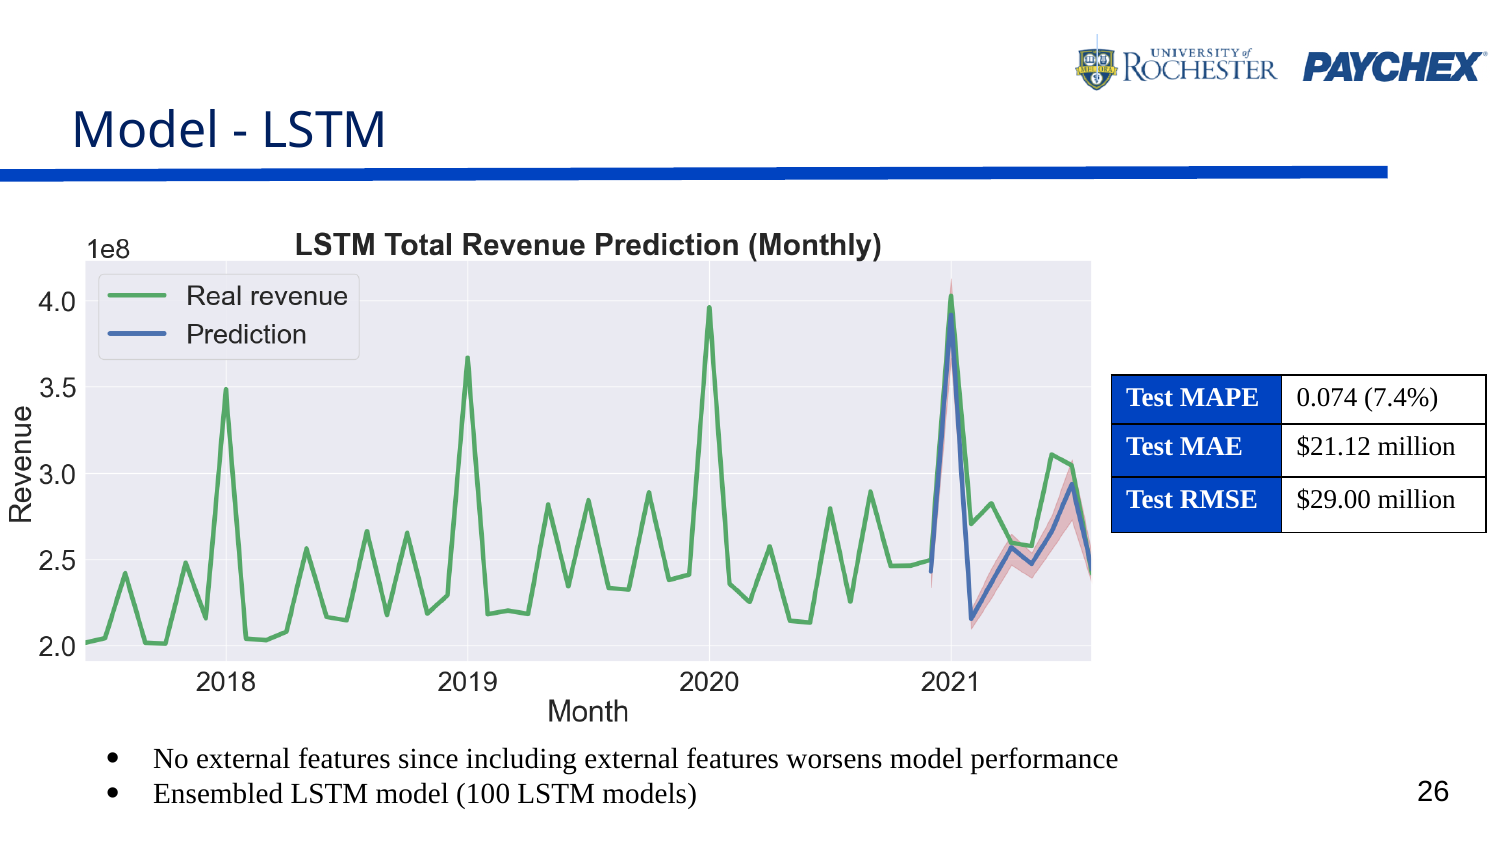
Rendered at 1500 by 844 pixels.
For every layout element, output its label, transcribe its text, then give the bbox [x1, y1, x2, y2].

picture [0, 226, 1098, 733]
title Model - LSTM [56, 3, 1388, 168]
table_header Test MAPE [1112, 376, 1281, 423]
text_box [0, 171, 1388, 176]
text_box No external features since including external features worsens model performance Ensembled LSTM model (100 LSTM models) [91, 732, 1354, 818]
table_cell $21.12 million [1282, 425, 1485, 476]
table_header 0.074 (7.4%) [1282, 376, 1485, 423]
table_cell $29.00 million [1282, 478, 1485, 532]
text_box 26 [1402, 764, 1493, 830]
table_cell Test MAE [1112, 425, 1281, 476]
picture [1030, 0, 1500, 100]
table_cell Test RMSE [1112, 478, 1281, 532]
